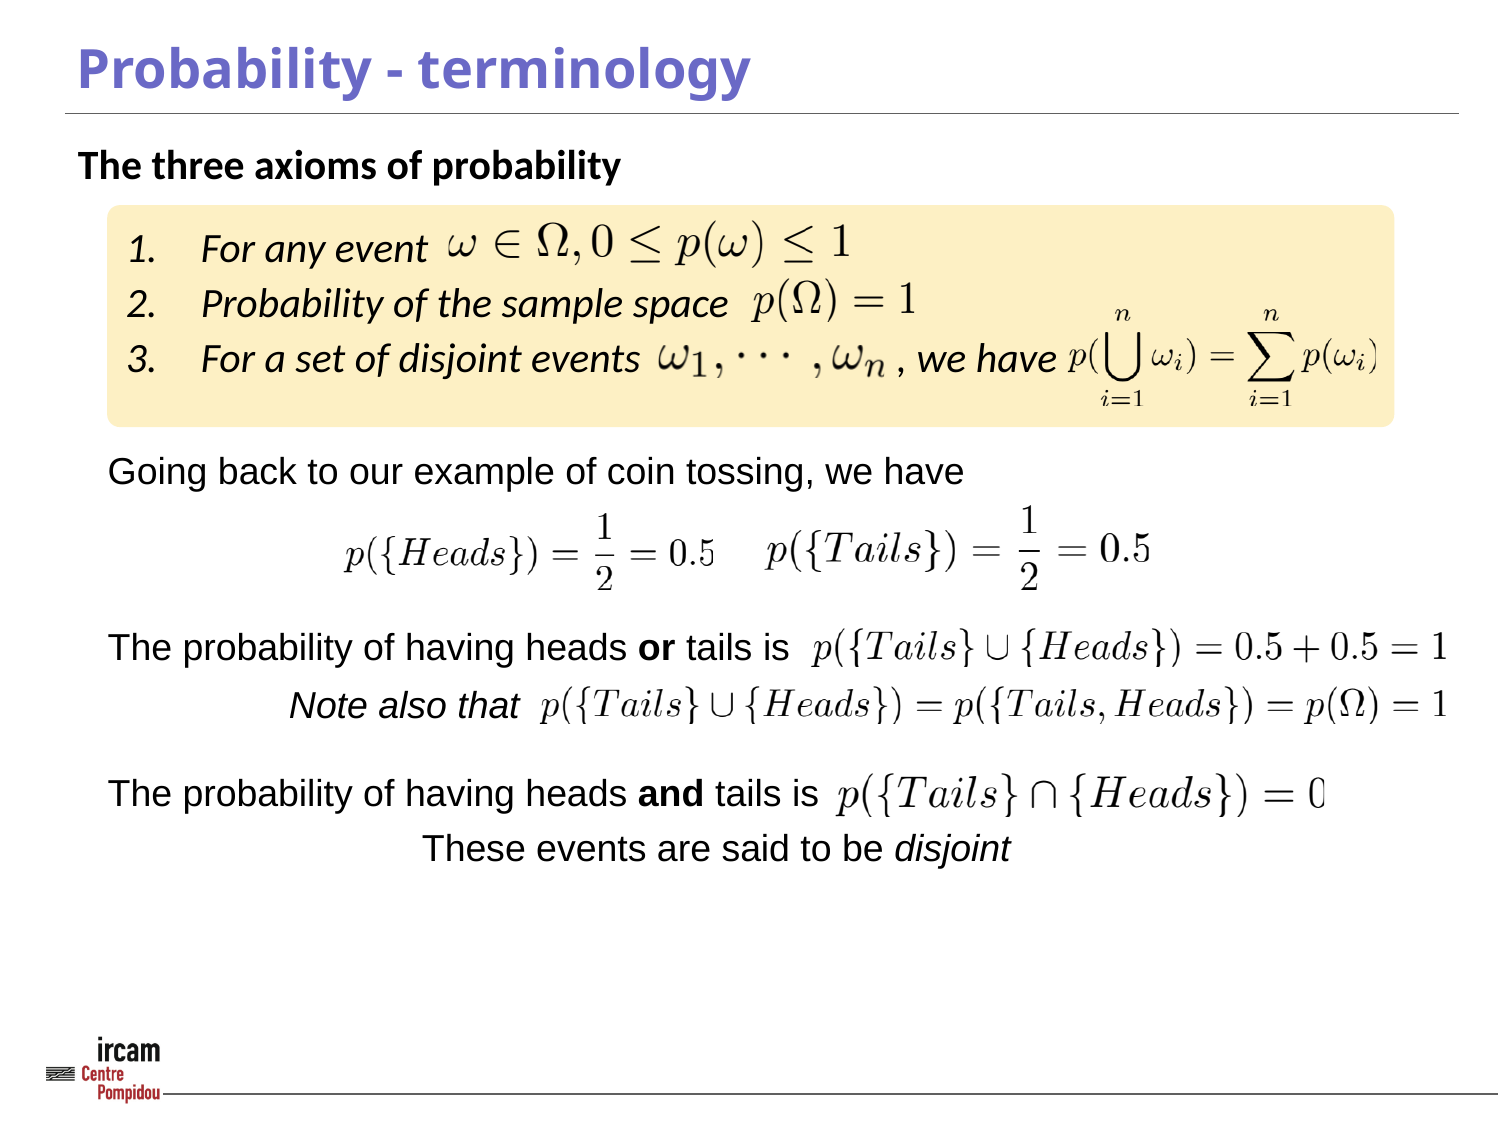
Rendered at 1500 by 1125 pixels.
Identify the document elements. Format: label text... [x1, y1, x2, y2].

picture [763, 504, 1149, 590]
picture [448, 218, 849, 268]
picture [835, 771, 1325, 817]
picture [342, 512, 714, 590]
picture [30, 997, 164, 1125]
picture [750, 277, 915, 322]
picture [1067, 308, 1376, 406]
text_box These events are said to be disjoint [407, 816, 1056, 877]
text_box Going back to our example of coin tossing, we have [92, 439, 1166, 500]
text_box The probability of having heads or tails is [92, 615, 1166, 676]
text_box For any event Probability of the sample space For a set of disjoint events , we have [107, 205, 1395, 428]
picture [539, 684, 1446, 725]
text_box The probability of having heads and tails is [92, 761, 1166, 821]
title Probability - terminology [61, 13, 1339, 121]
text_box Note also that [274, 674, 1347, 734]
picture [810, 627, 1446, 667]
text_box The three axioms of probability [63, 130, 638, 196]
picture [658, 344, 885, 379]
